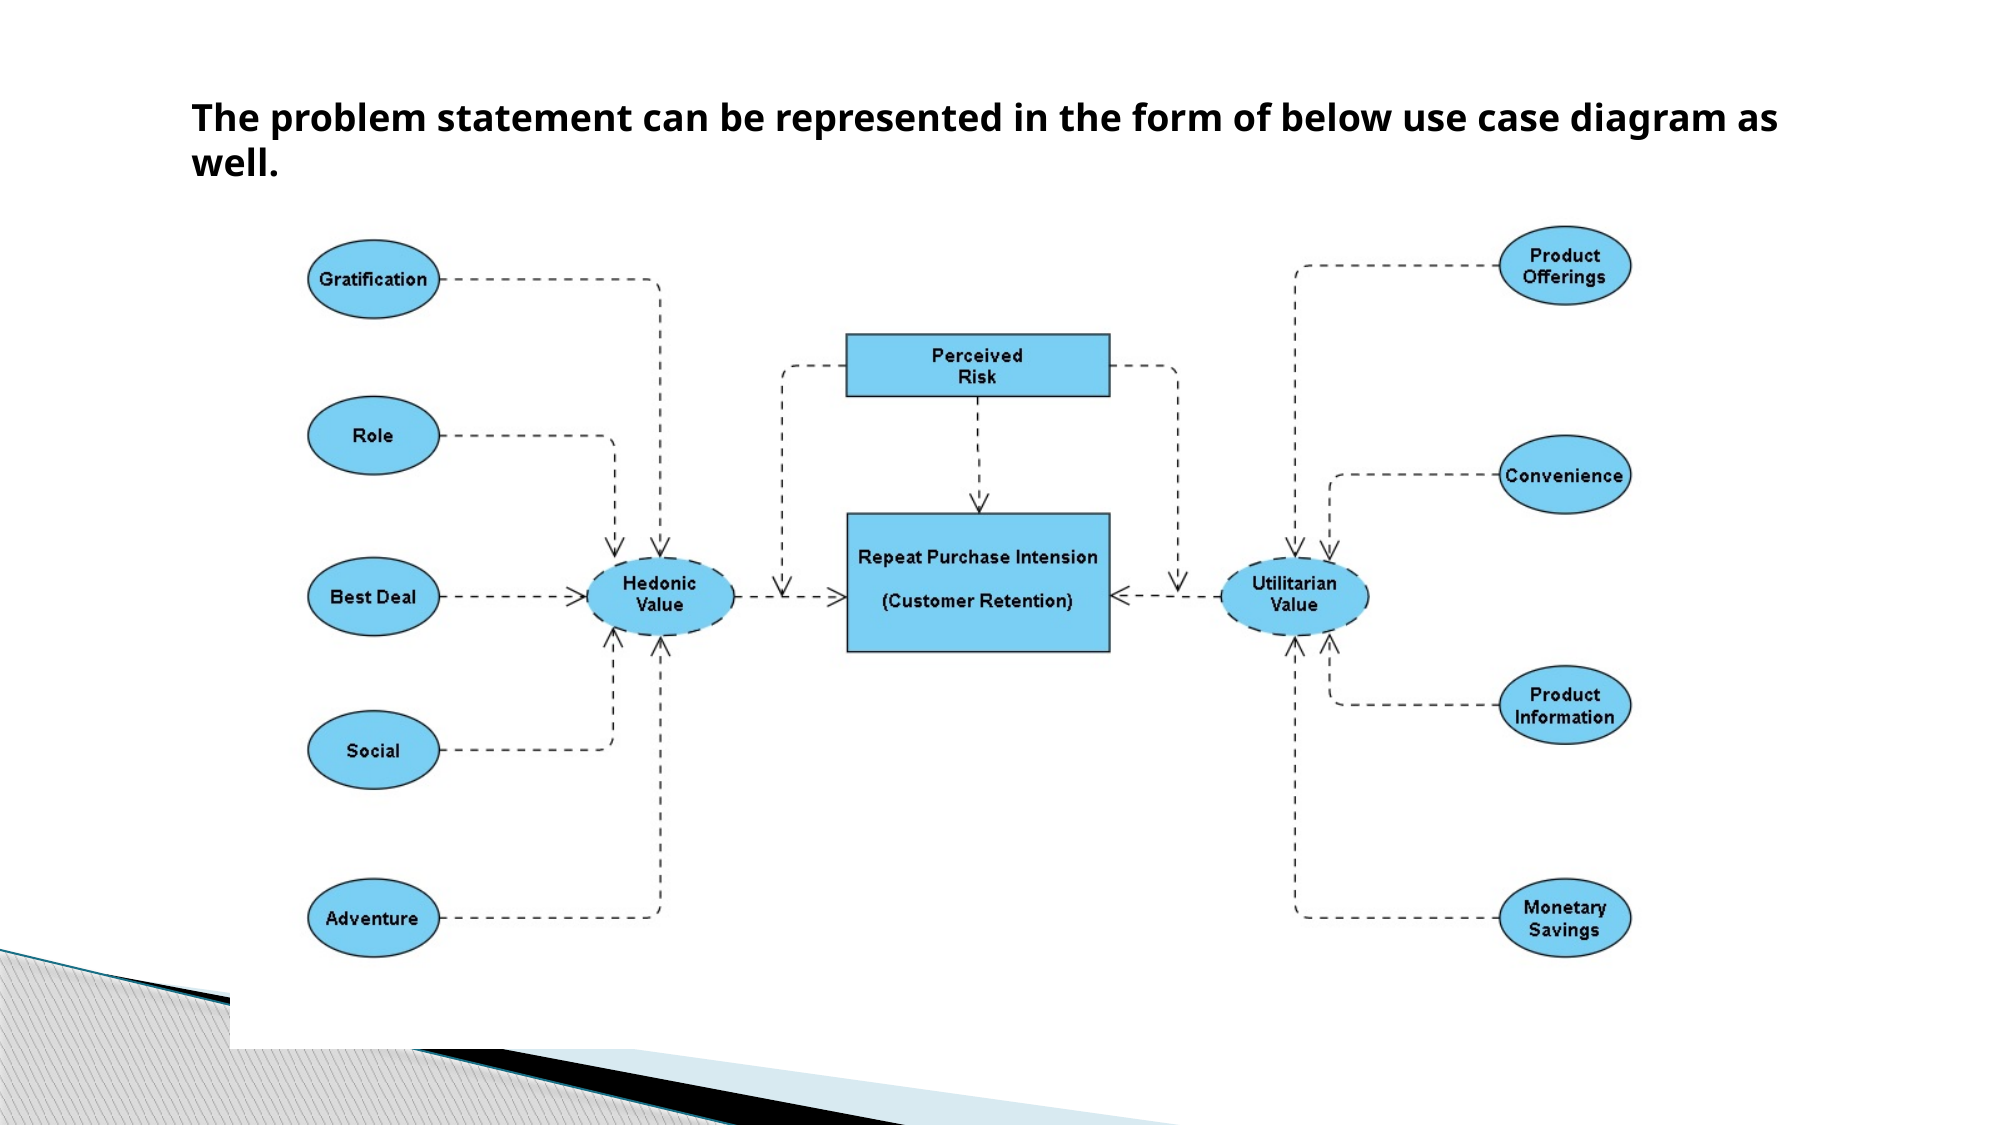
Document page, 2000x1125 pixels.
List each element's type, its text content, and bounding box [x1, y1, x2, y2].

picture [230, 147, 1769, 1050]
text_box The problem statement can be represented in the form of below use case diagram as well. [176, 87, 1823, 192]
